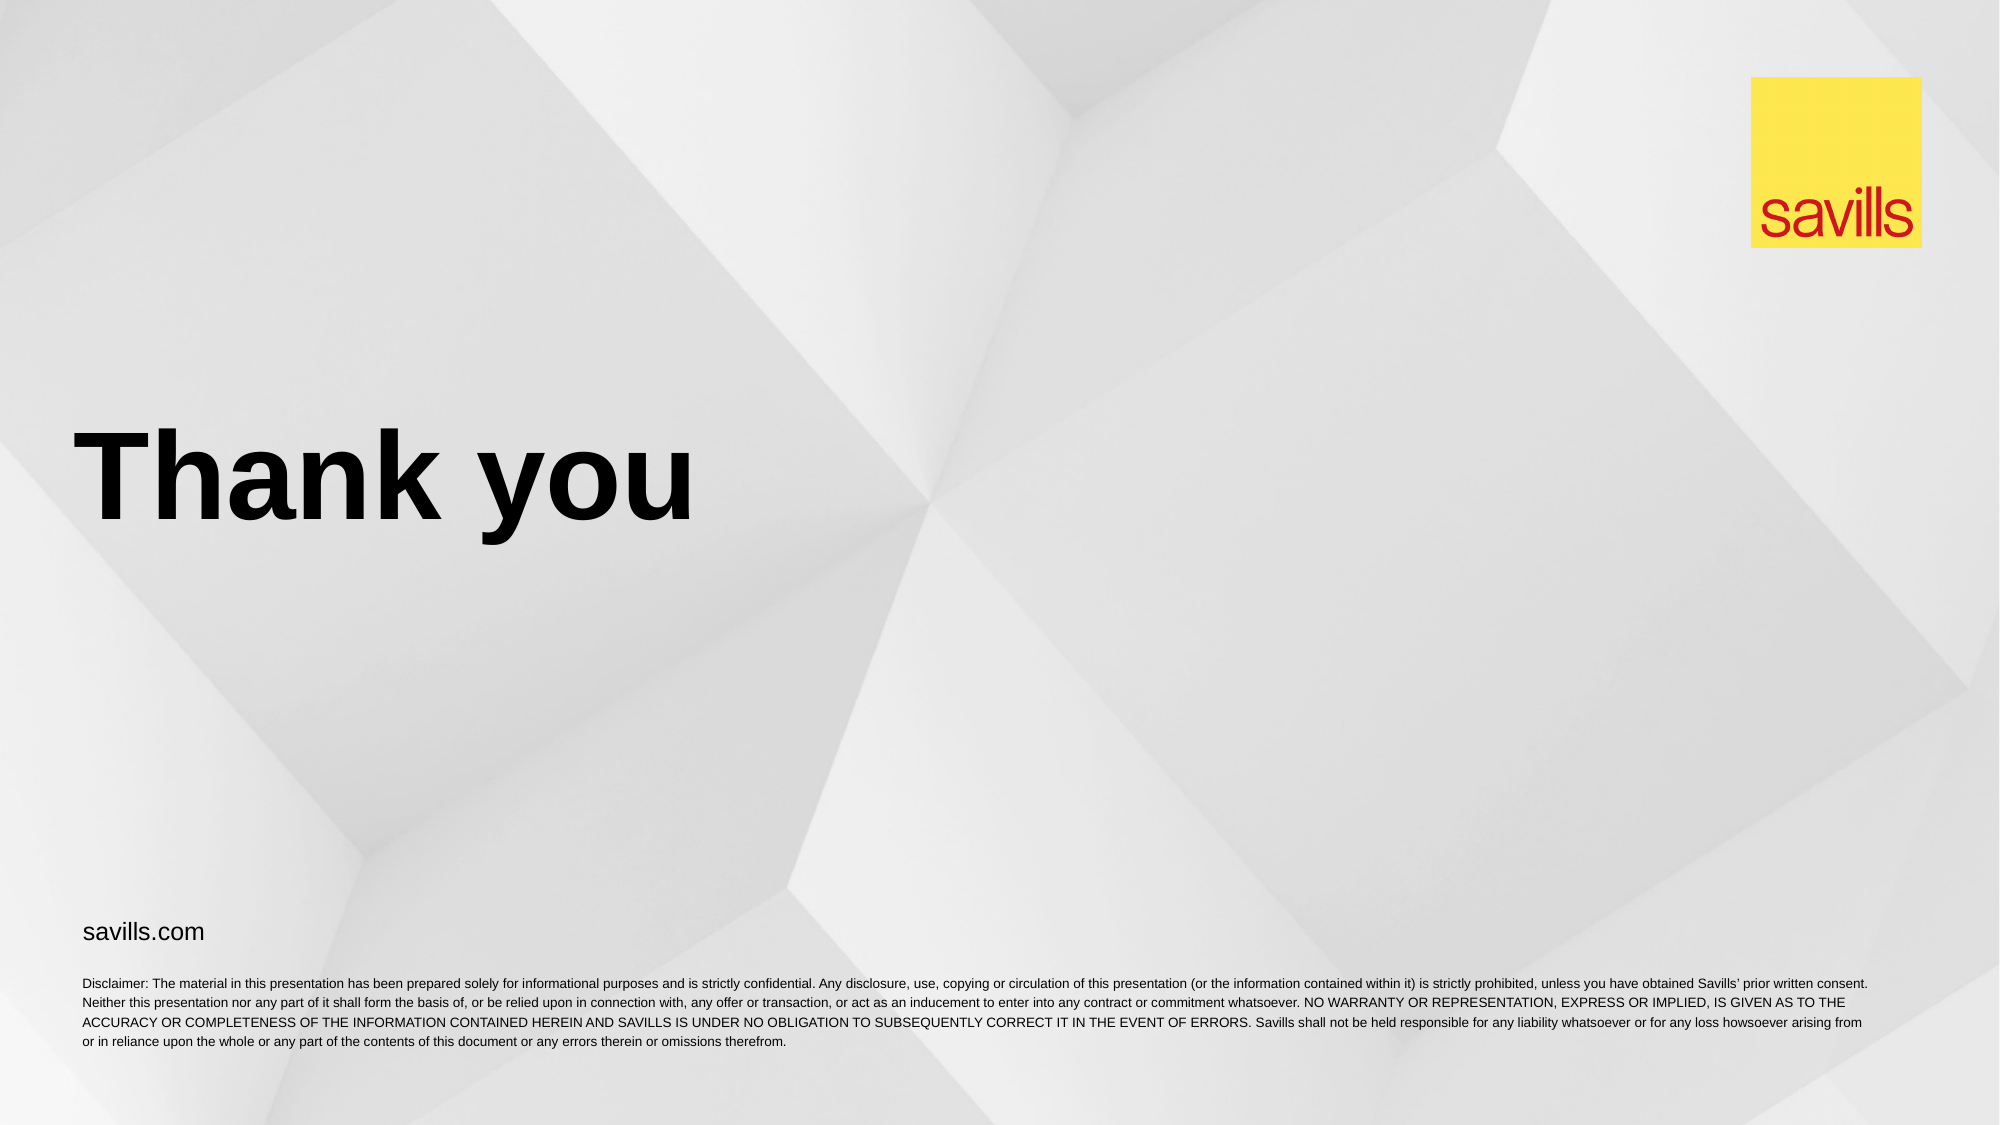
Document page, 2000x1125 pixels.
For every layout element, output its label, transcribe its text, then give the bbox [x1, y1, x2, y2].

title Thank you [73, 411, 1096, 594]
picture [0, 0, 2000, 1125]
